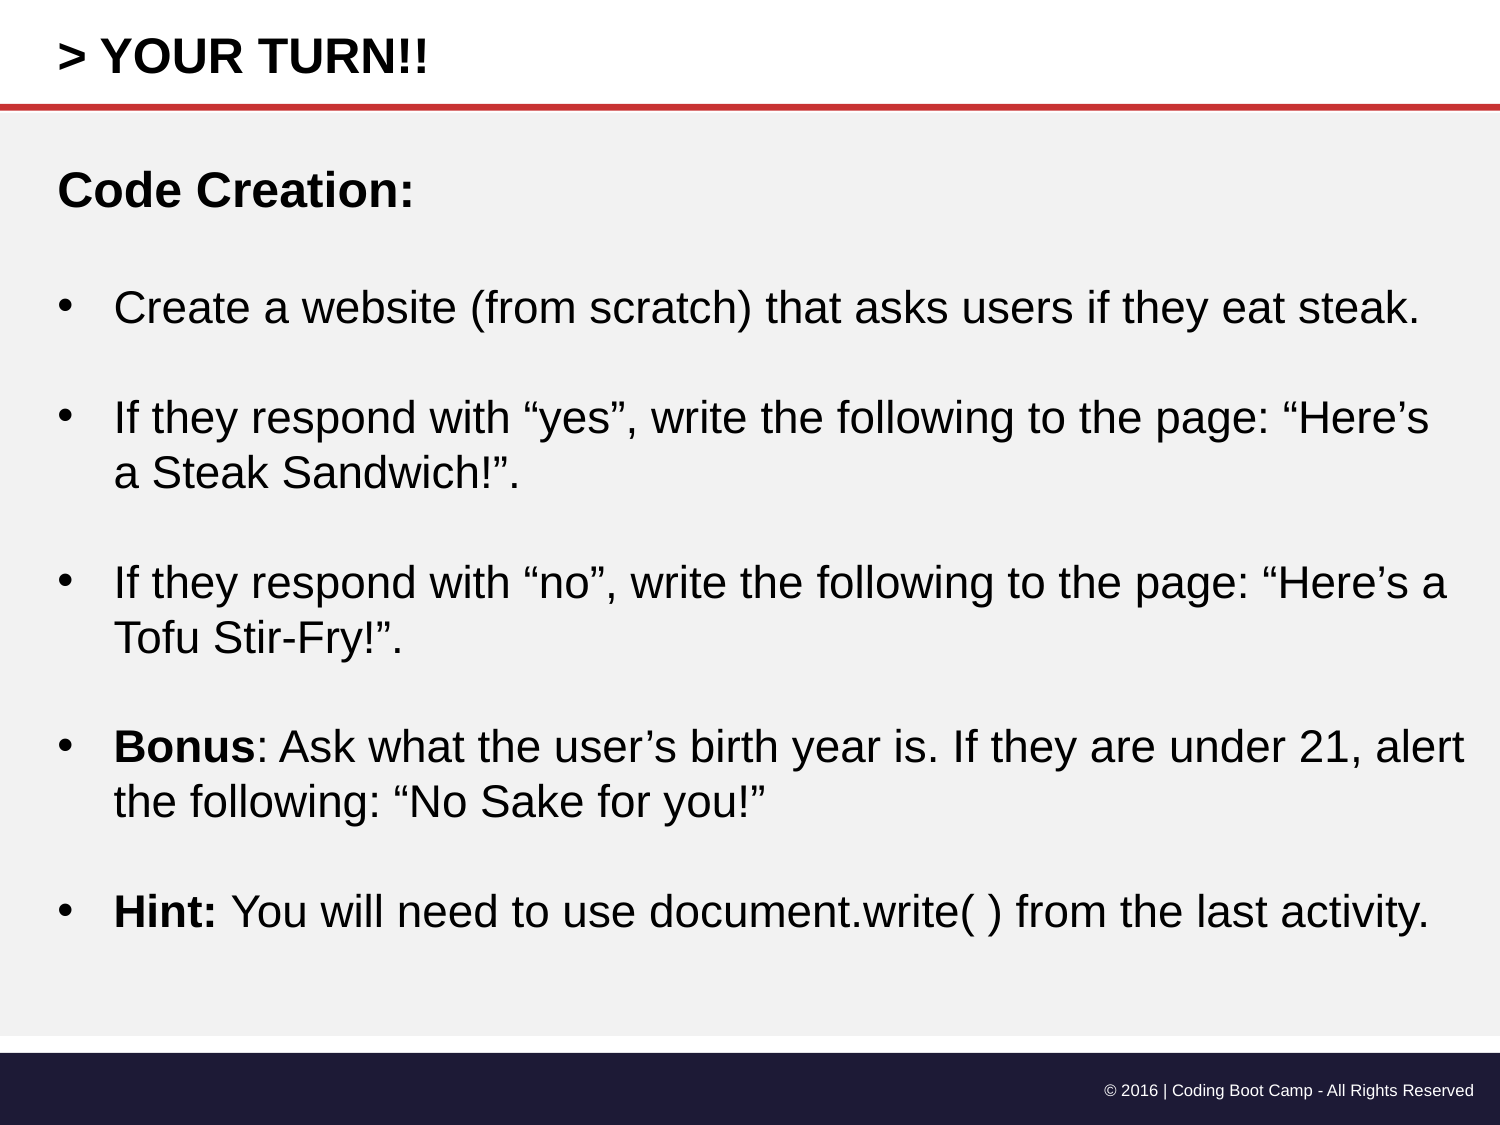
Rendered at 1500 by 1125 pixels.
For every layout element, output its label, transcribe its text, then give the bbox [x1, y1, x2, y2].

text_box Code Creation: Create a website (from scratch) that asks users if they eat steak. If they respond with “yes”, write the following to the page: “Here’s a Steak Sandwich!”. If they respond with “no”, write the following to the page: “Here’s a Tofu Stir-Fry!”. Bonus: Ask what the user’s birth year is. If they are under 21, alert the following: “No Sake for you!” Hint: You will need to use document.write( ) from the last activity. [49, 149, 1475, 945]
text_box [0, 112, 1500, 1036]
text_box > YOUR TURN!! [50, 16, 913, 91]
